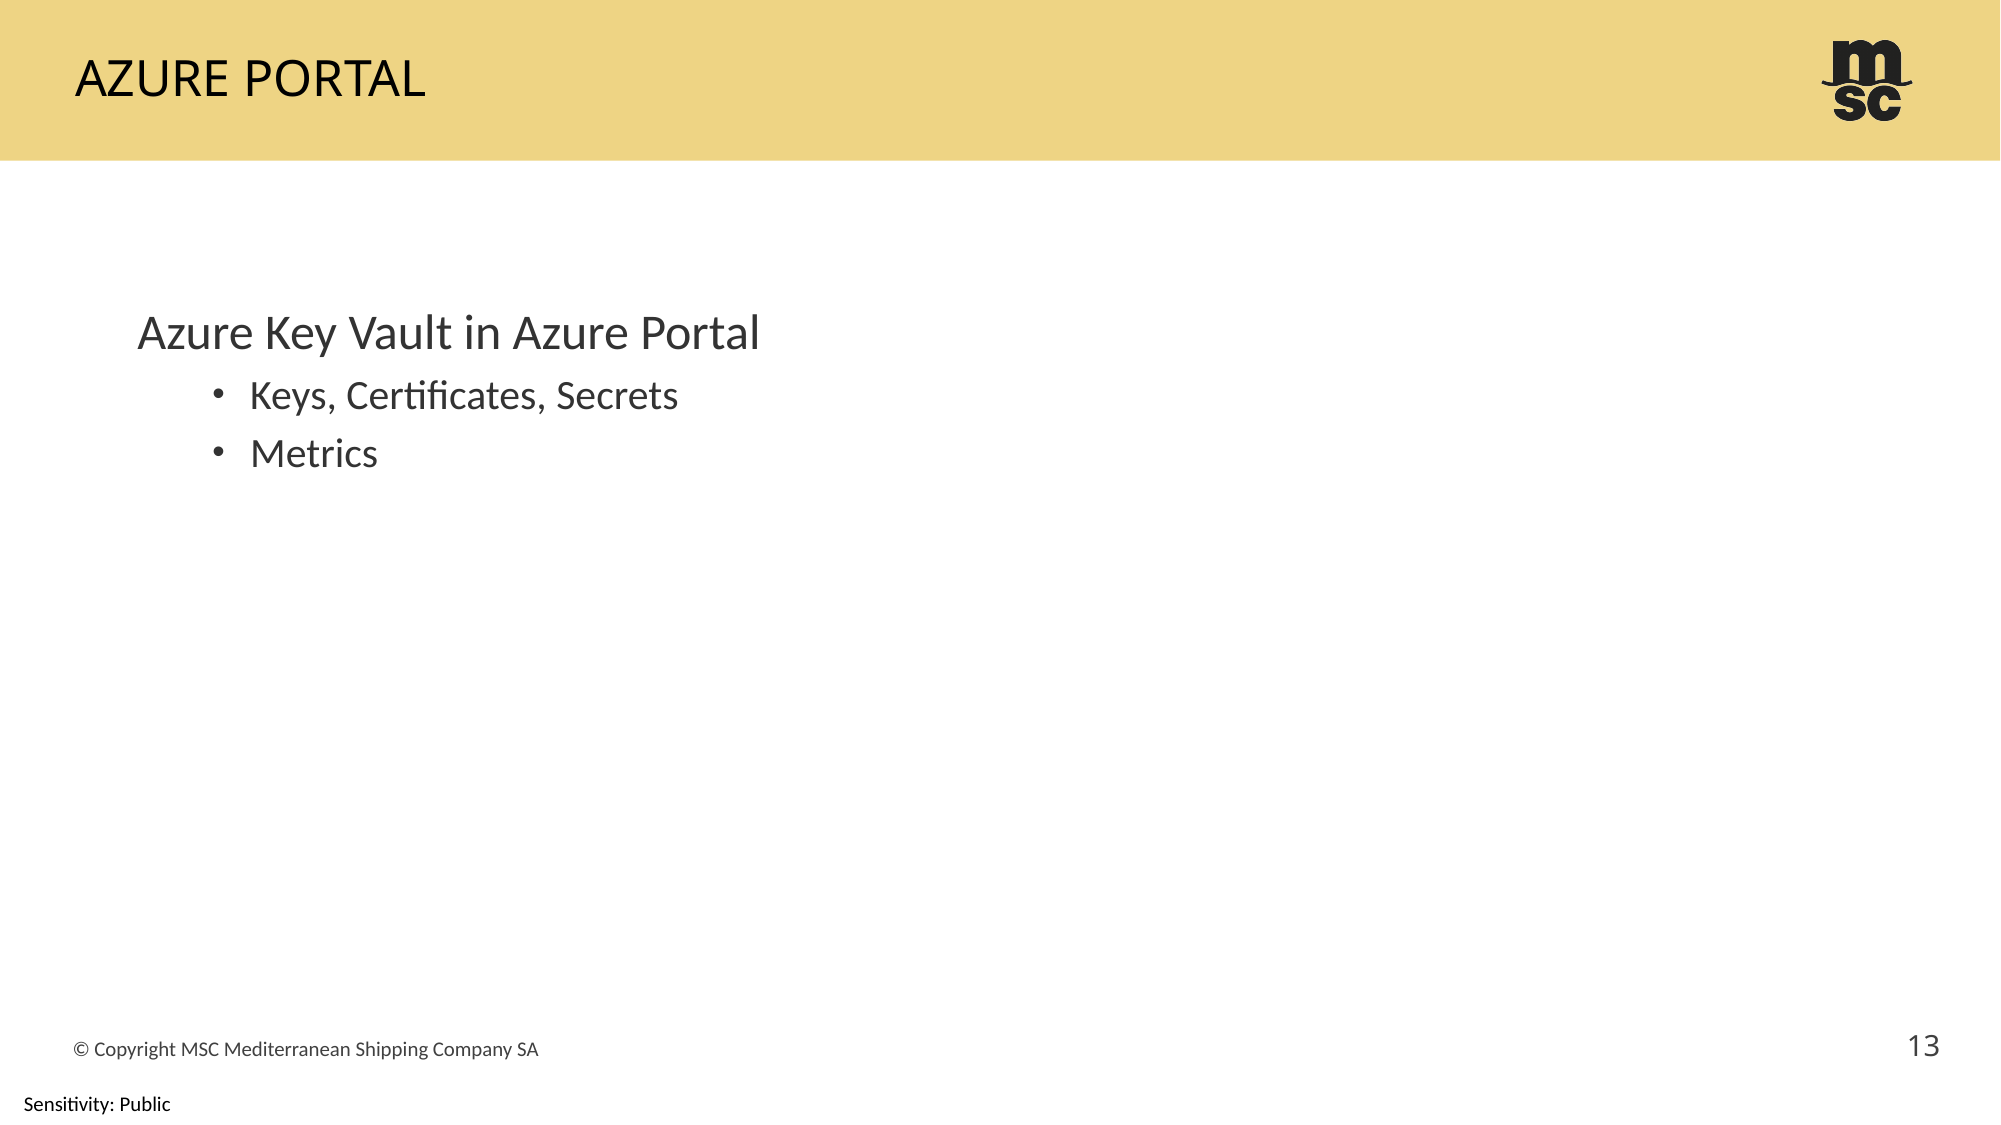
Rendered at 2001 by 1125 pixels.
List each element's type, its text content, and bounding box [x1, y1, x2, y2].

footer © Copyright MSC Mediterranean Shipping Company SA [57, 1027, 663, 1079]
picture [1797, 5, 1937, 157]
list Azure Key Vault in Azure Portal Keys, Certificates, Secrets Metrics [137, 299, 1863, 1014]
title Azure portal [75, 6, 1474, 155]
slide_number 13 [1879, 1019, 1956, 1070]
